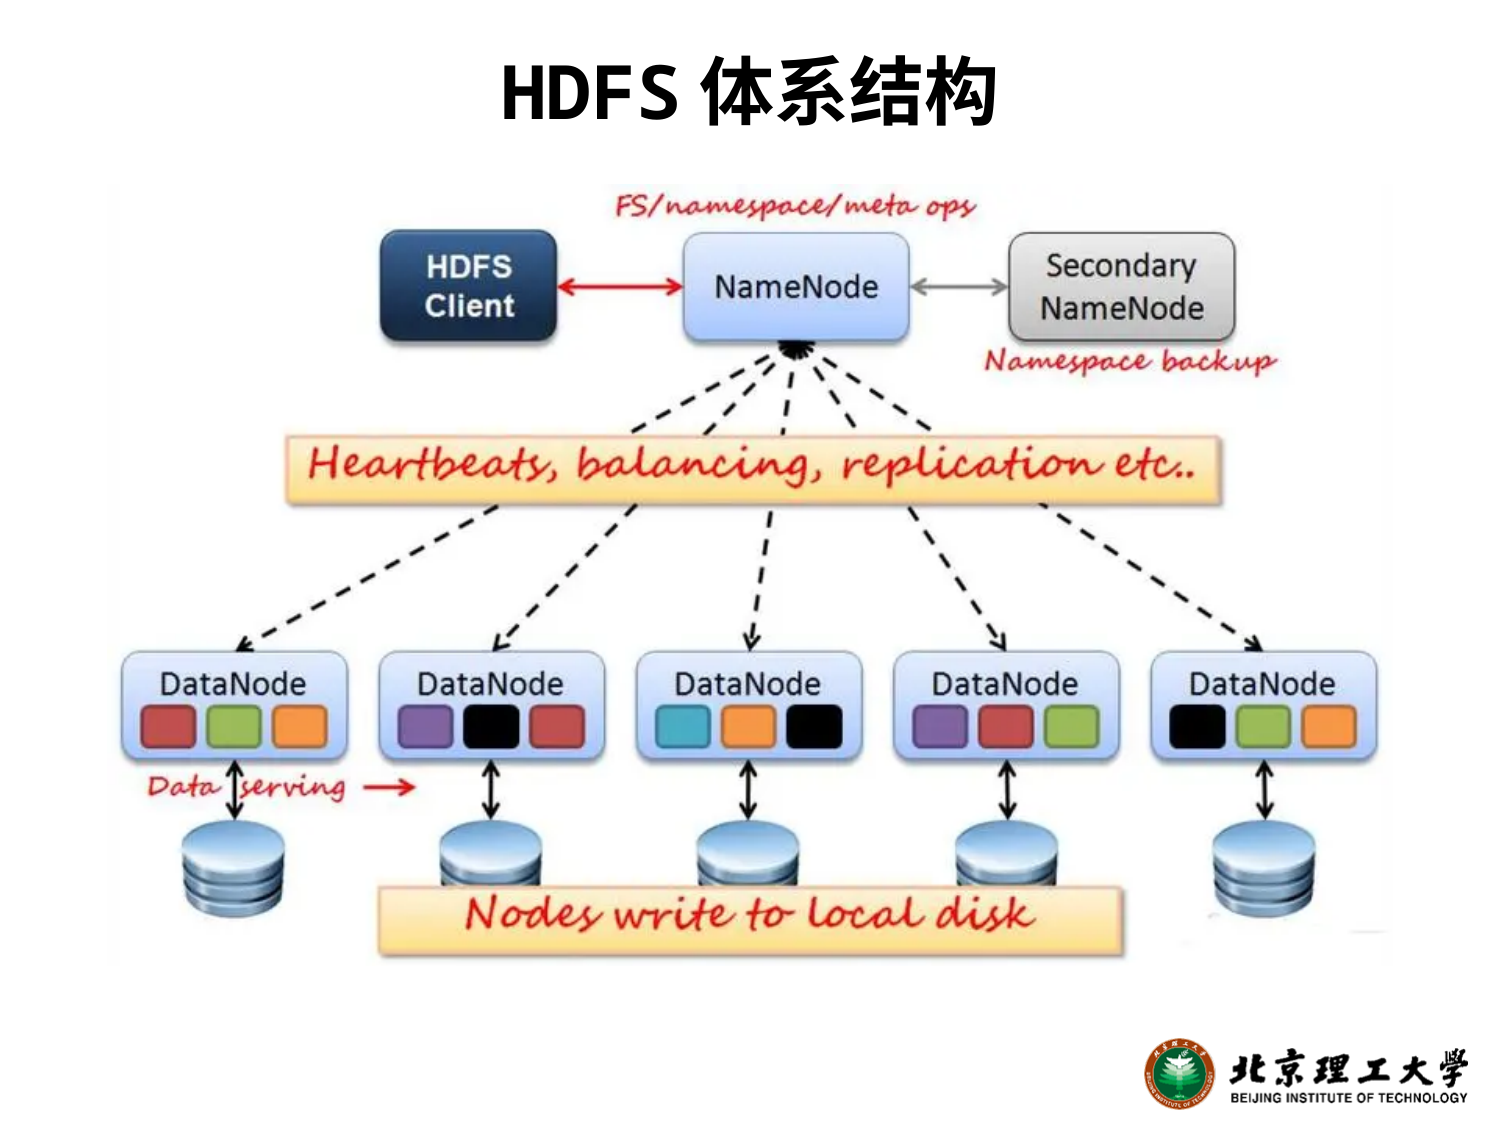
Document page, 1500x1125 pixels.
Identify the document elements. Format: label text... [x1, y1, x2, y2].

picture [1144, 1038, 1468, 1110]
title HDFS体系结构 [76, 17, 1425, 163]
picture [106, 184, 1394, 966]
